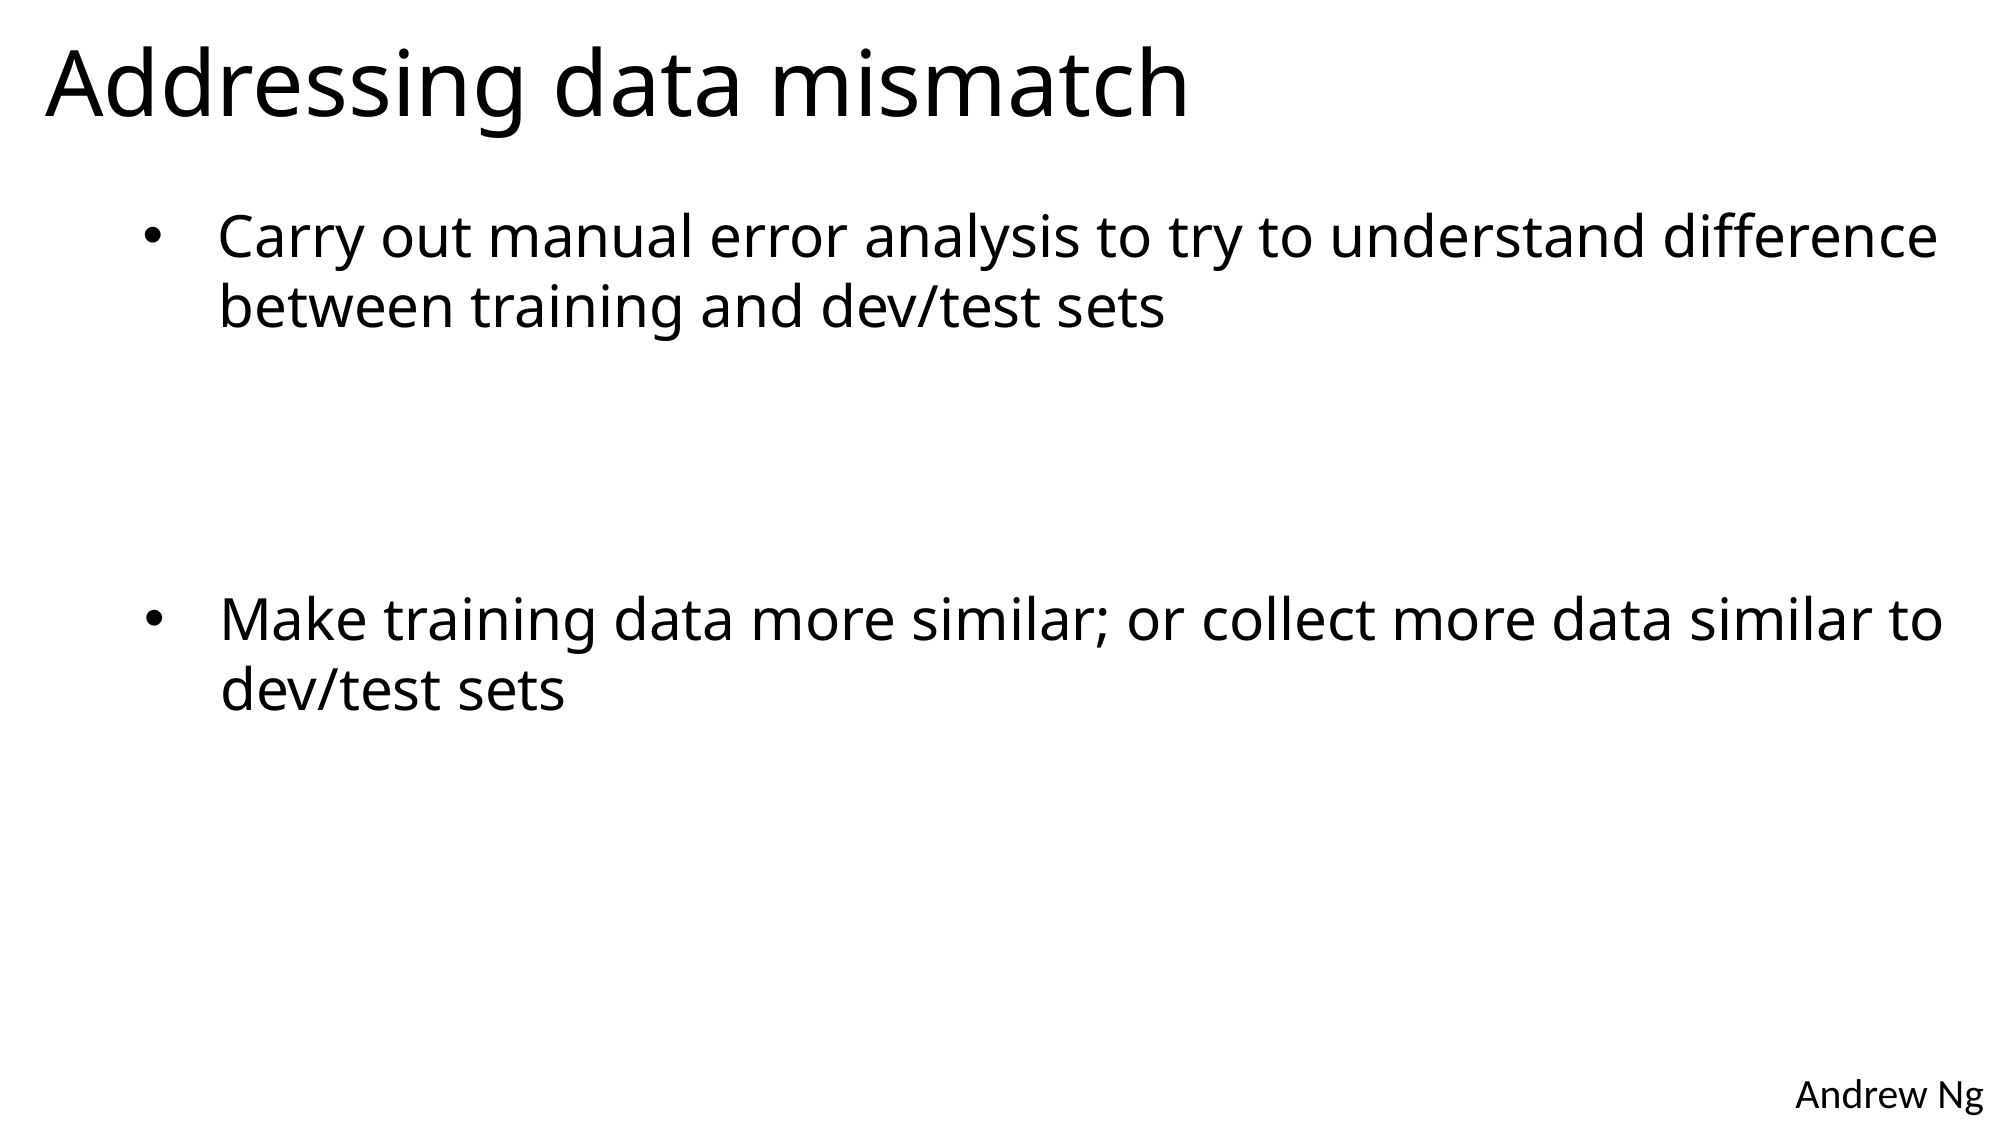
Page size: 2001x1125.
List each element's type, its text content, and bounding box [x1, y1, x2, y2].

text_box Make training data more similar; or collect more data similar to dev/test sets [129, 574, 1961, 730]
title Addressing data mismatch [30, 29, 2000, 248]
text_box Carry out manual error analysis to try to understand difference between training and dev/test sets [127, 192, 1970, 347]
